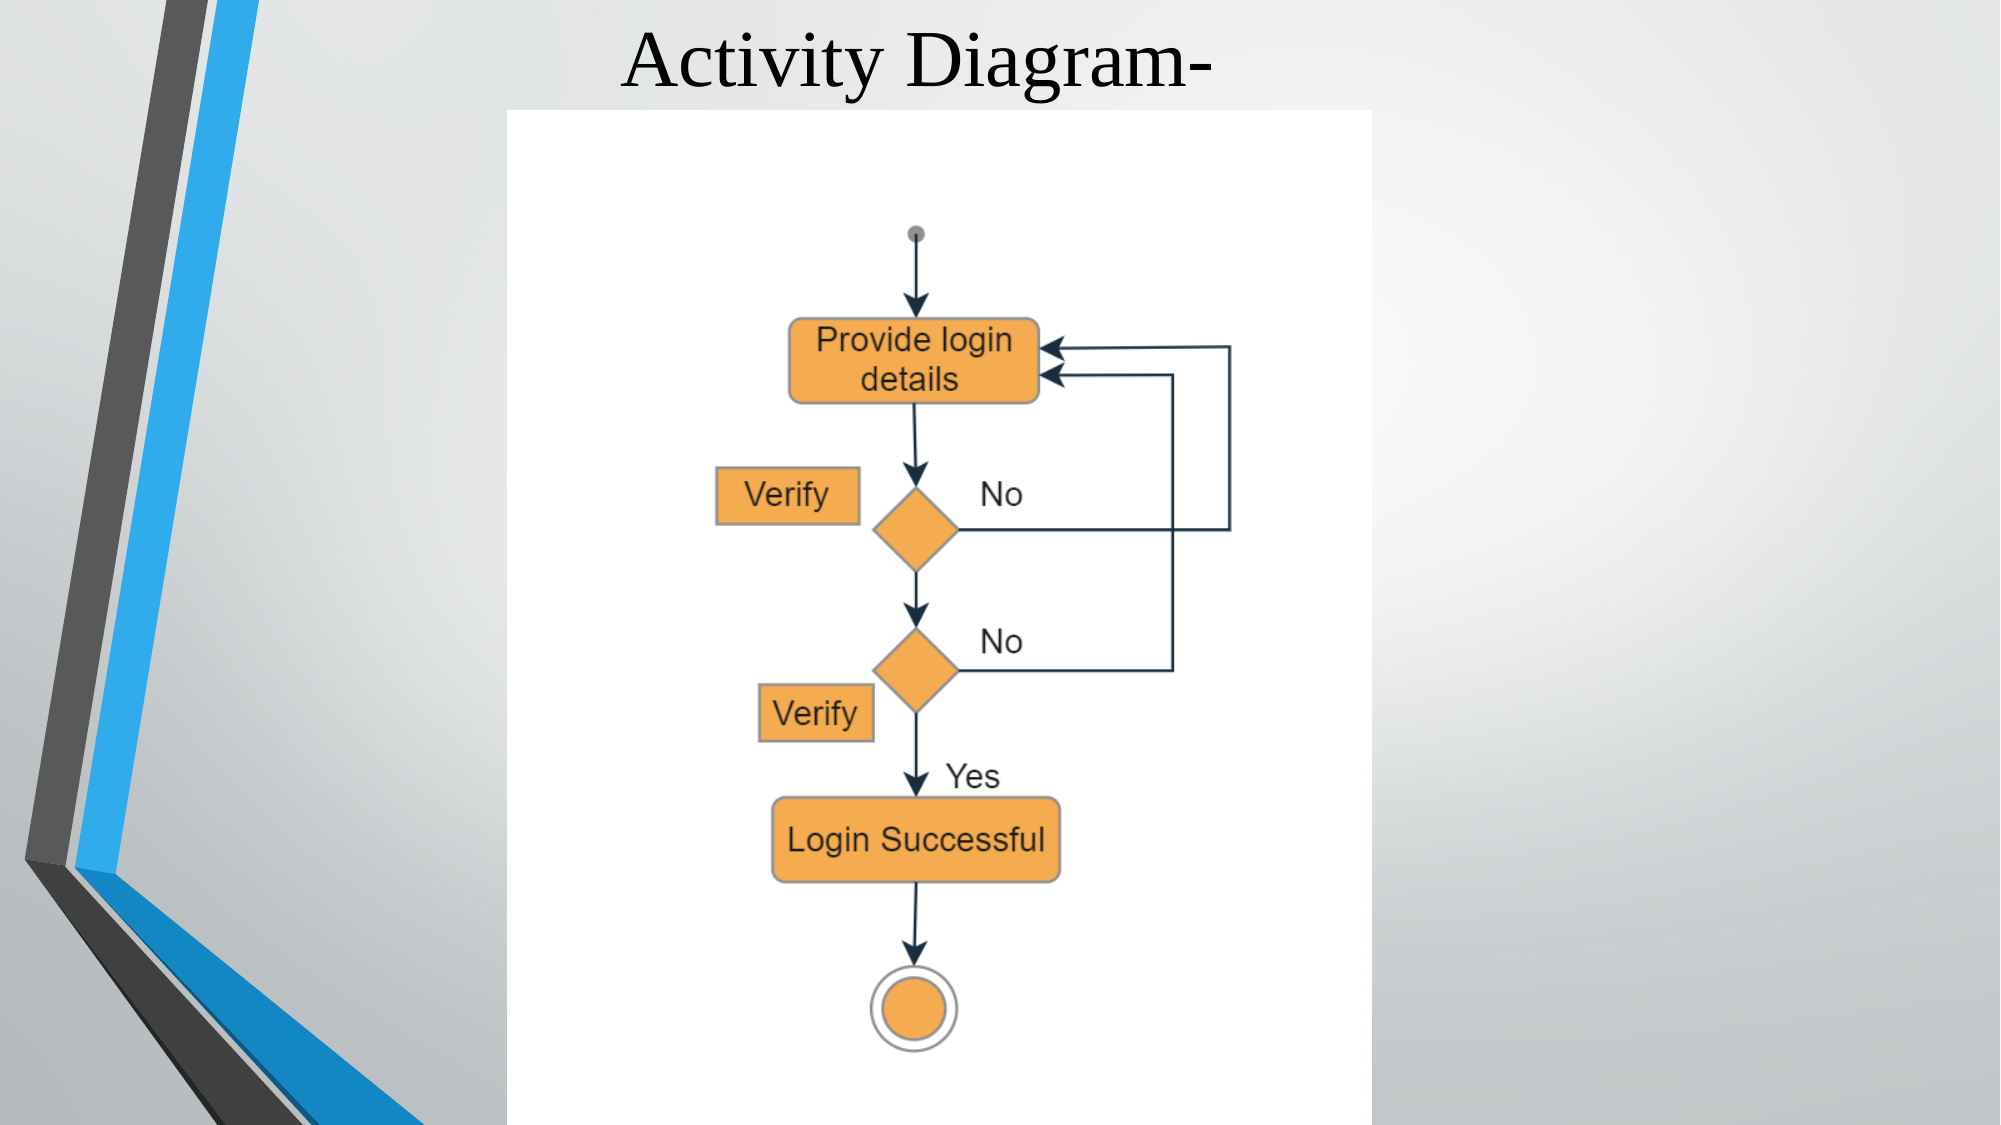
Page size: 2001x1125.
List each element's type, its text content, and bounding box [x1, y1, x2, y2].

picture [507, 110, 1372, 1125]
title Activity Diagram- [245, 0, 1590, 111]
